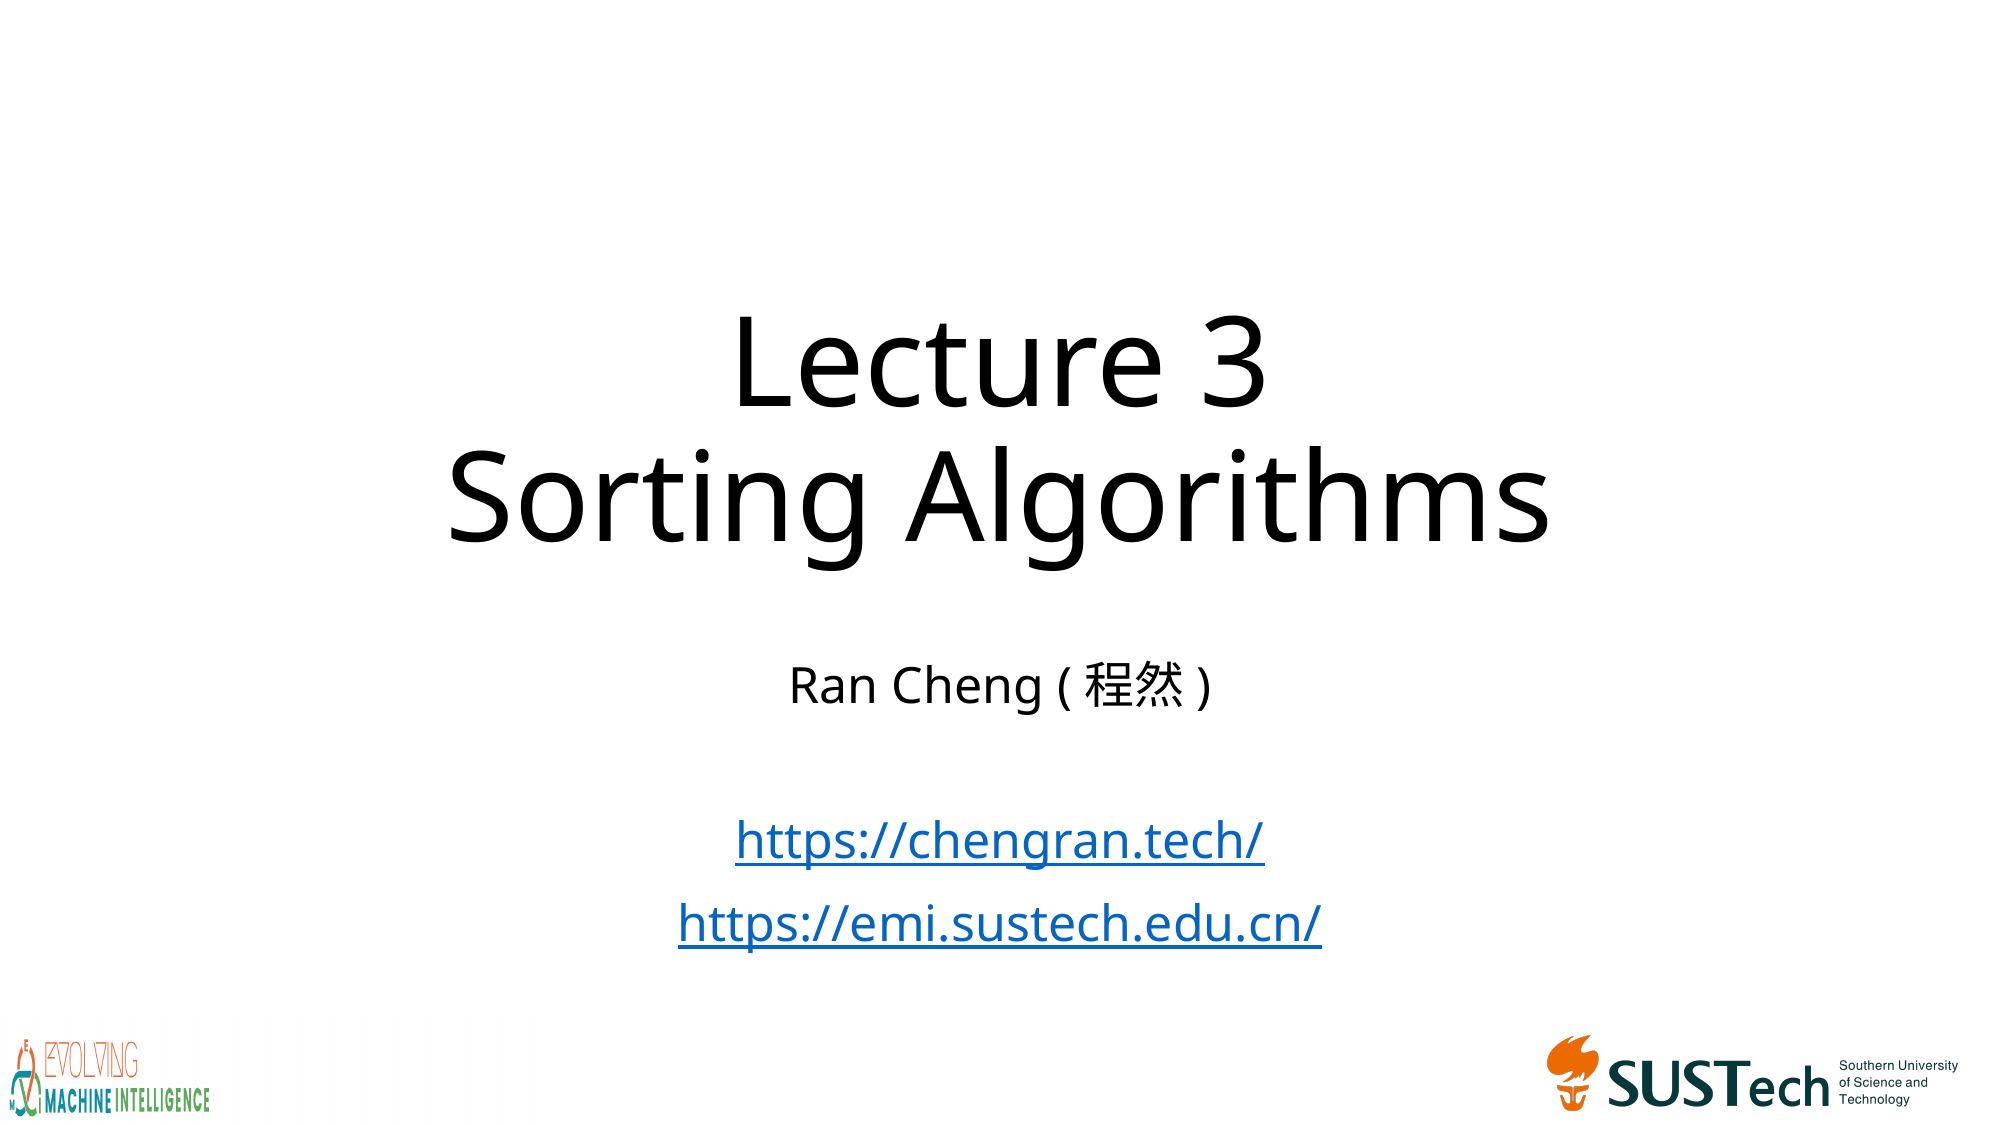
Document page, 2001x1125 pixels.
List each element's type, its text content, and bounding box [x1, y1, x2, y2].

picture [0, 1012, 547, 1125]
subtitle Ran Cheng (程然) https://chengran.tech/ https://emi.sustech.edu.cn/ [249, 652, 1750, 1003]
title Lecture 3 Sorting Algorithms [249, 184, 1750, 576]
picture [1547, 1035, 1958, 1111]
